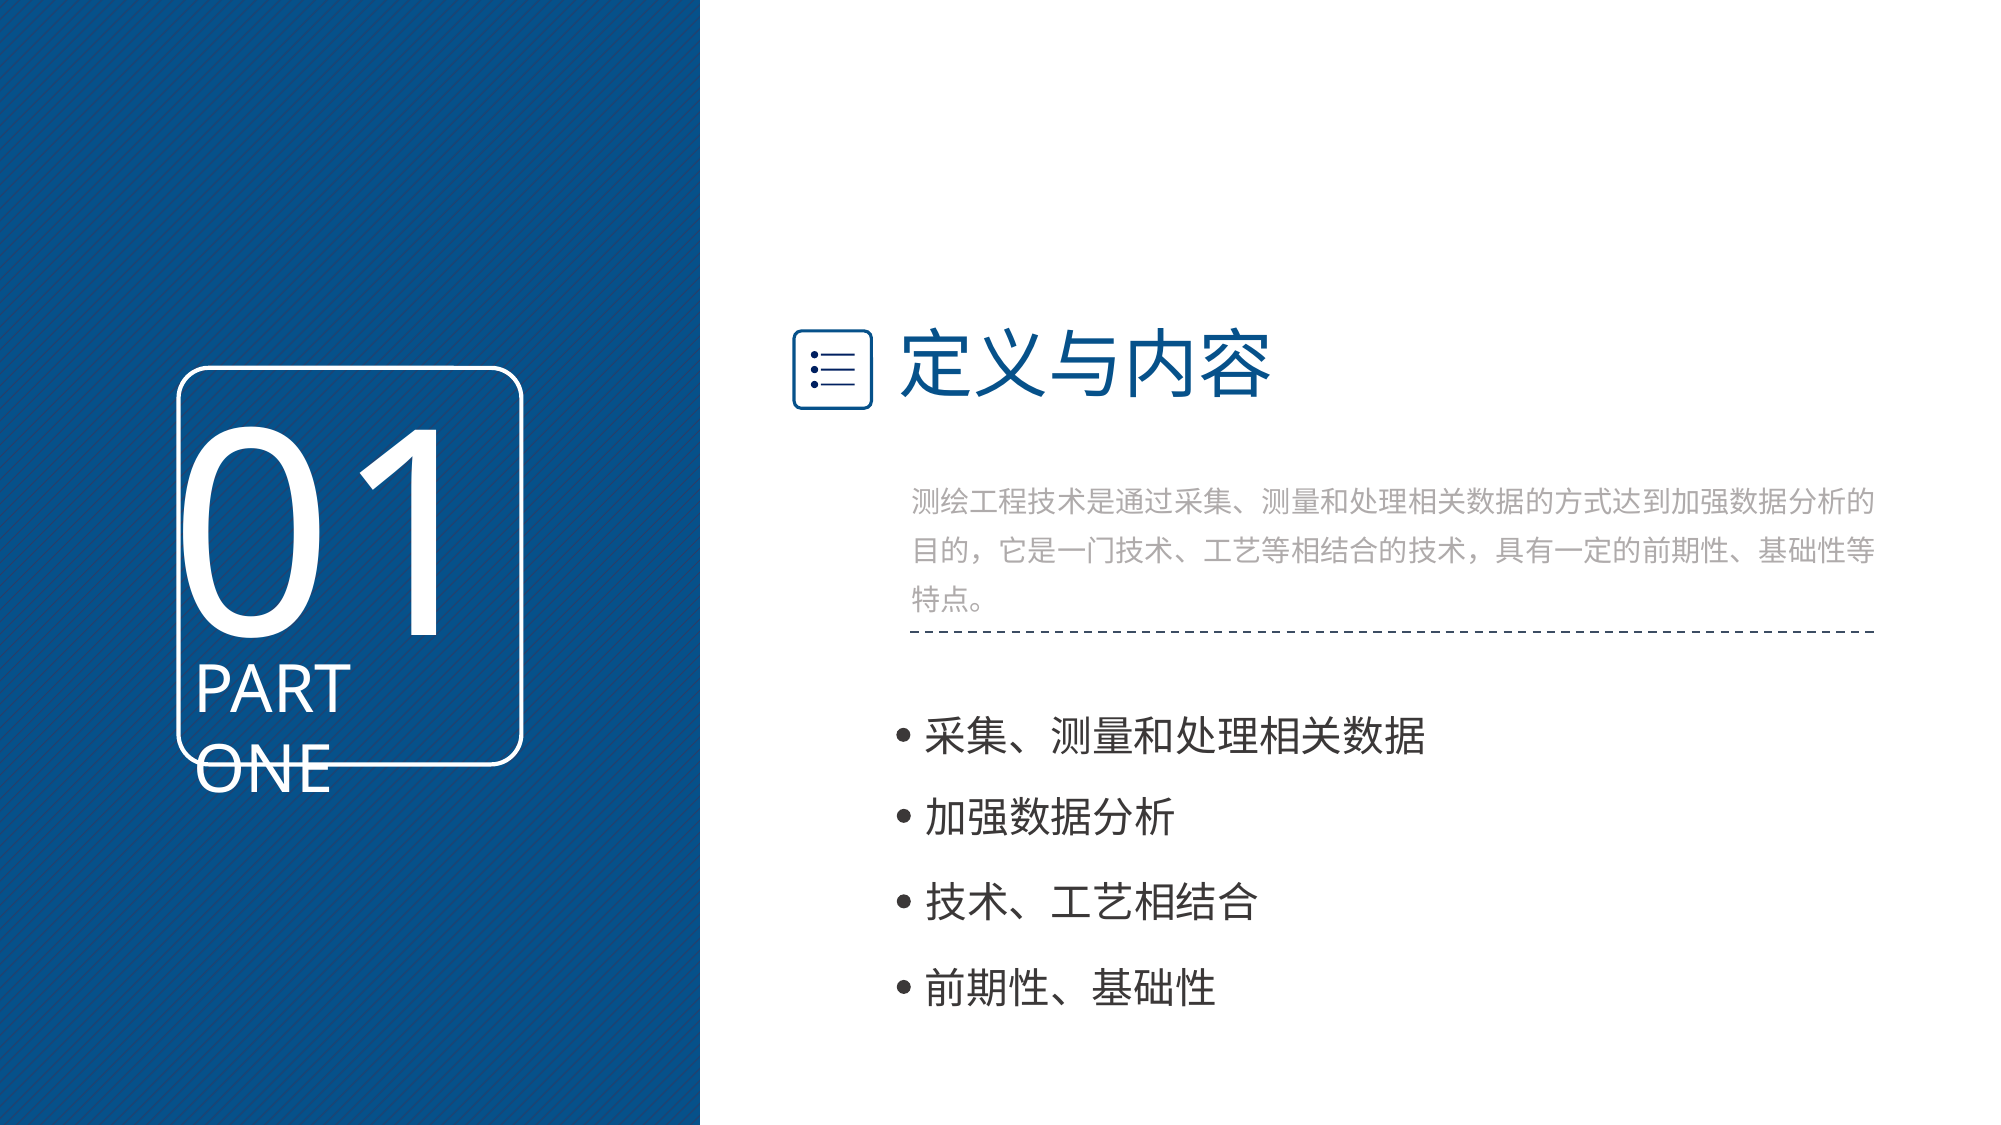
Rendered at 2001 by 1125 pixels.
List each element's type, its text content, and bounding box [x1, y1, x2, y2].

text_box 测绘工程技术是通过采集、测量和处理相关数据的方式达到加强数据分析的目的，它是一门技术、工艺等相结合的技术，具有一定的前期性、基础性等特点。 [896, 427, 1892, 624]
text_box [896, 868, 1275, 934]
picture [0, 0, 700, 1125]
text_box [794, 330, 872, 409]
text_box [896, 702, 1441, 768]
text_box 定义与内容 [883, 308, 1289, 414]
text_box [896, 783, 1191, 849]
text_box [896, 954, 1233, 1020]
